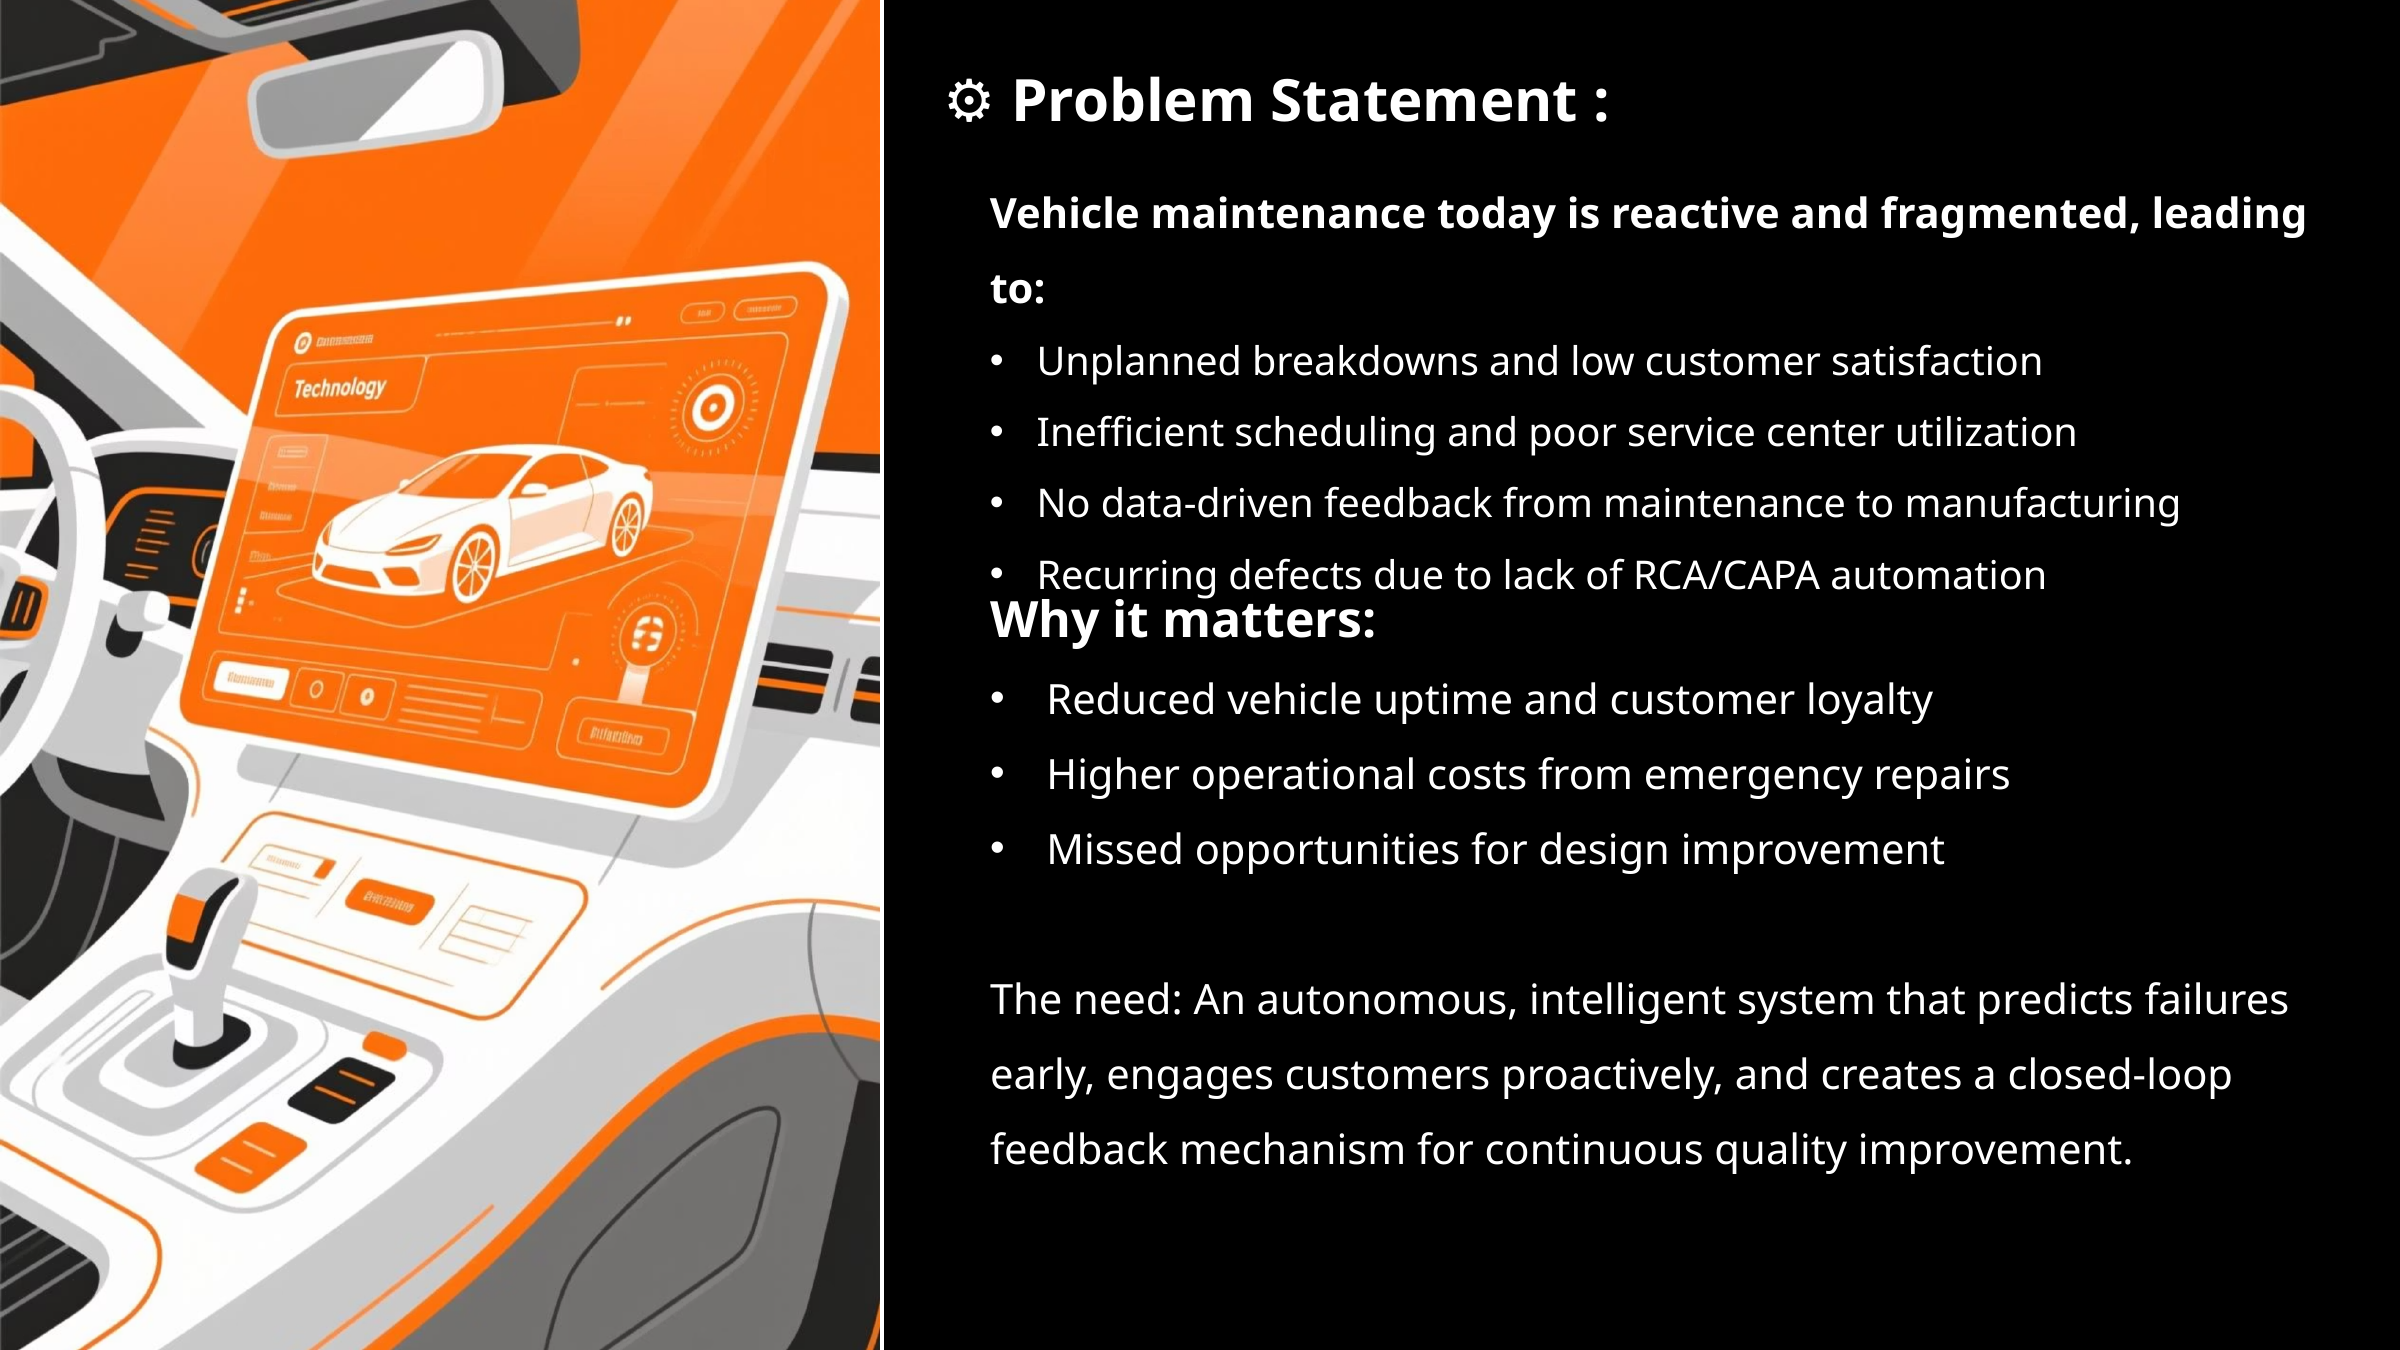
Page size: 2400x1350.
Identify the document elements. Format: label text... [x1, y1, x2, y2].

picture [0, 0, 880, 1350]
text_box Vehicle maintenance today is reactive and fragmented, leading to: Unplanned breakdowns and low customer satisfaction Inefficient scheduling and poor service center utilization No data-driven feedback from maintenance to manufacturing Recurring defects due to lack of RCA/CAPA automation [974, 154, 2333, 676]
text_box [884, 0, 2400, 1350]
text_box Why it matters: Reduced vehicle uptime and customer loyalty Higher operational costs from emergency repairs Missed opportunities for design improvement The need: An autonomous, intelligent system that predicts failures early, engages customers proactively, and creates a closed-loop feedback mechanism for continuous quality improvement. [975, 579, 2363, 1180]
text_box ⚙️ Problem Statement : [928, 55, 1625, 141]
